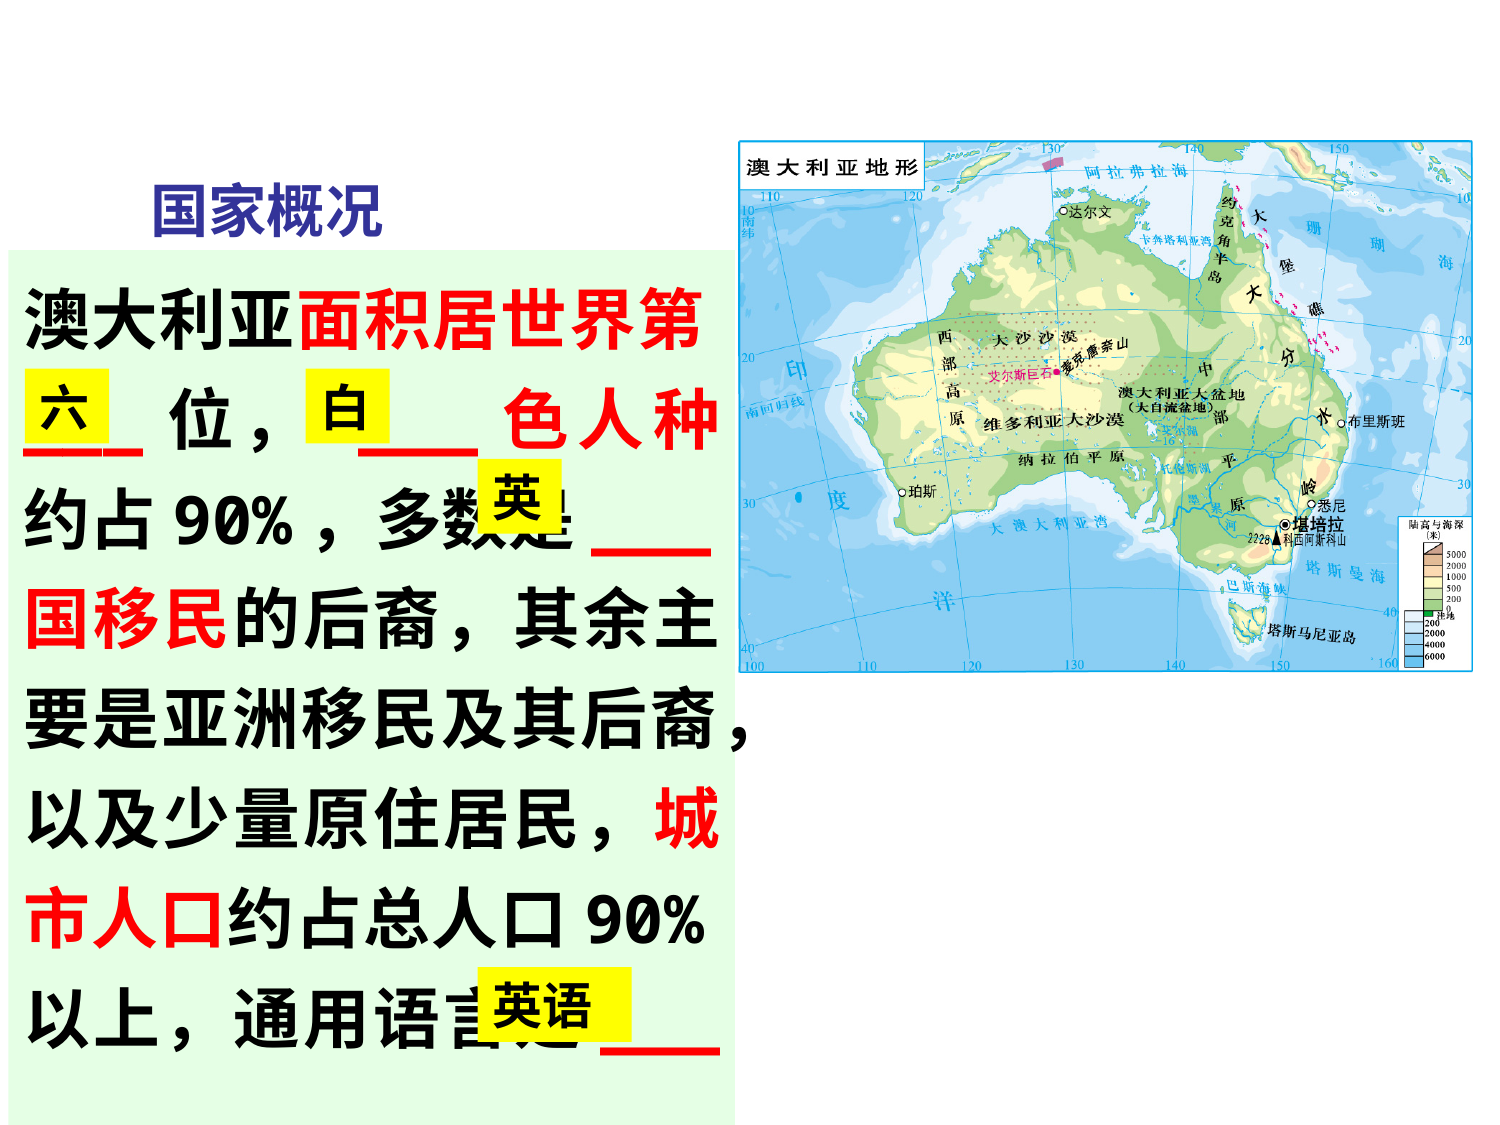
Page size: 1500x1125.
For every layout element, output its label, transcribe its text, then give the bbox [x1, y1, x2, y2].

text_box 白 [305, 368, 390, 444]
picture [741, 143, 1473, 673]
text_box 六 [24, 368, 110, 444]
text_box 国家概况 [135, 166, 632, 252]
text_box 英语 [477, 967, 632, 1042]
text_box 英 [477, 458, 562, 534]
text_box 澳大利亚面积居世界第___位， ___色人种约占90%，多数是___国移民的后裔，其余主要是亚洲移民及其后裔，以及少量原住居民，城市人口约占总人口90%以上，通用语言是___ 。 [8, 250, 735, 1125]
